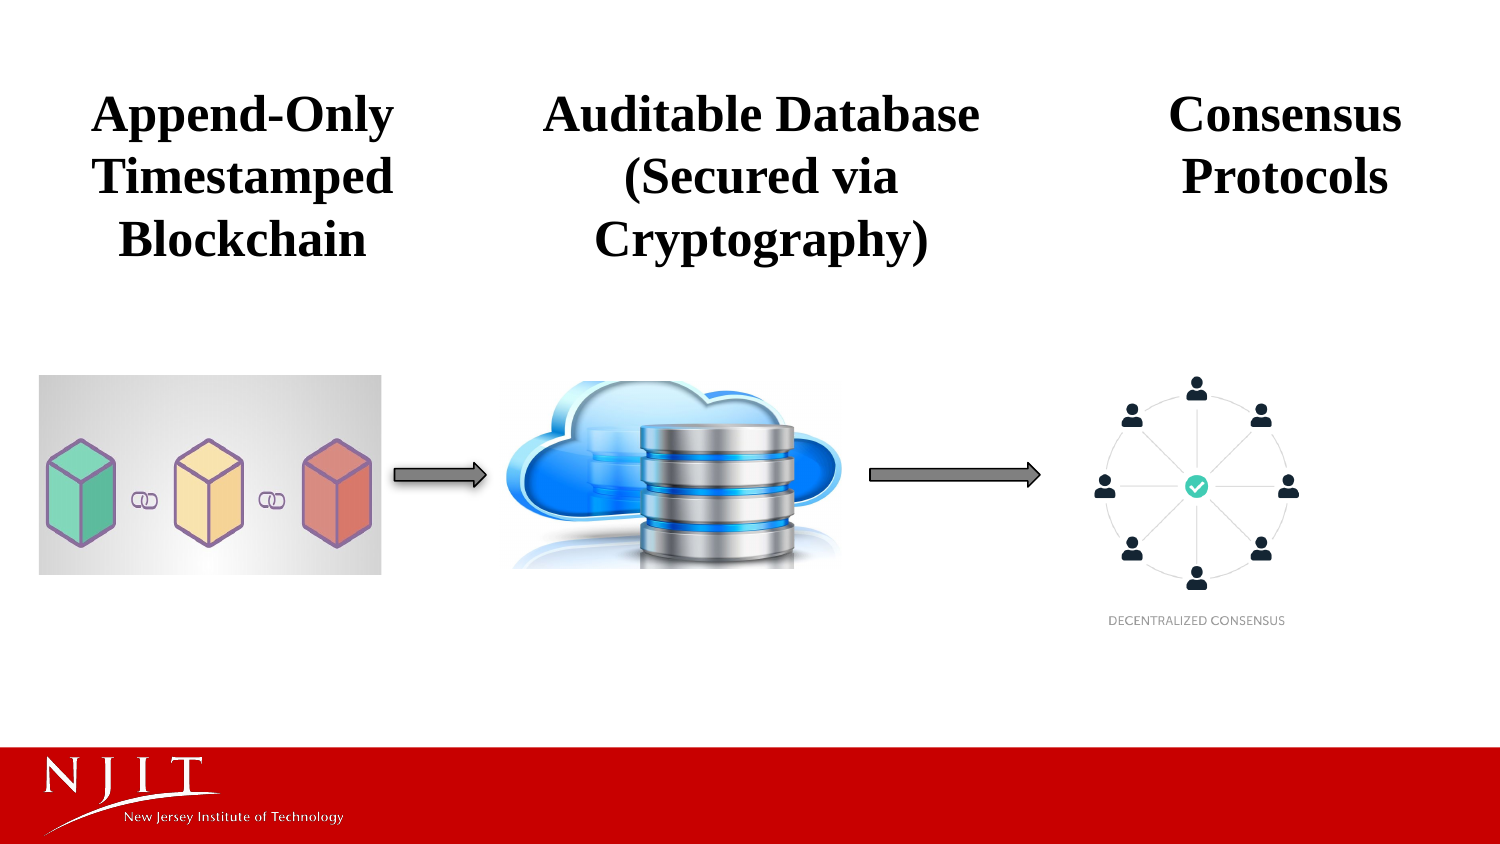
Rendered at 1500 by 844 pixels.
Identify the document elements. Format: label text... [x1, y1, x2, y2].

text_box Consensus Protocols [1109, 64, 1462, 220]
picture [499, 380, 842, 569]
text_box Auditable Database (Secured via Cryptography) [474, 64, 1049, 282]
picture [42, 756, 343, 836]
picture [38, 374, 382, 575]
text_box [870, 462, 1041, 488]
picture [1048, 374, 1338, 703]
text_box [394, 462, 487, 488]
text_box Append-Only Timestamped Blockchain [71, 64, 414, 282]
